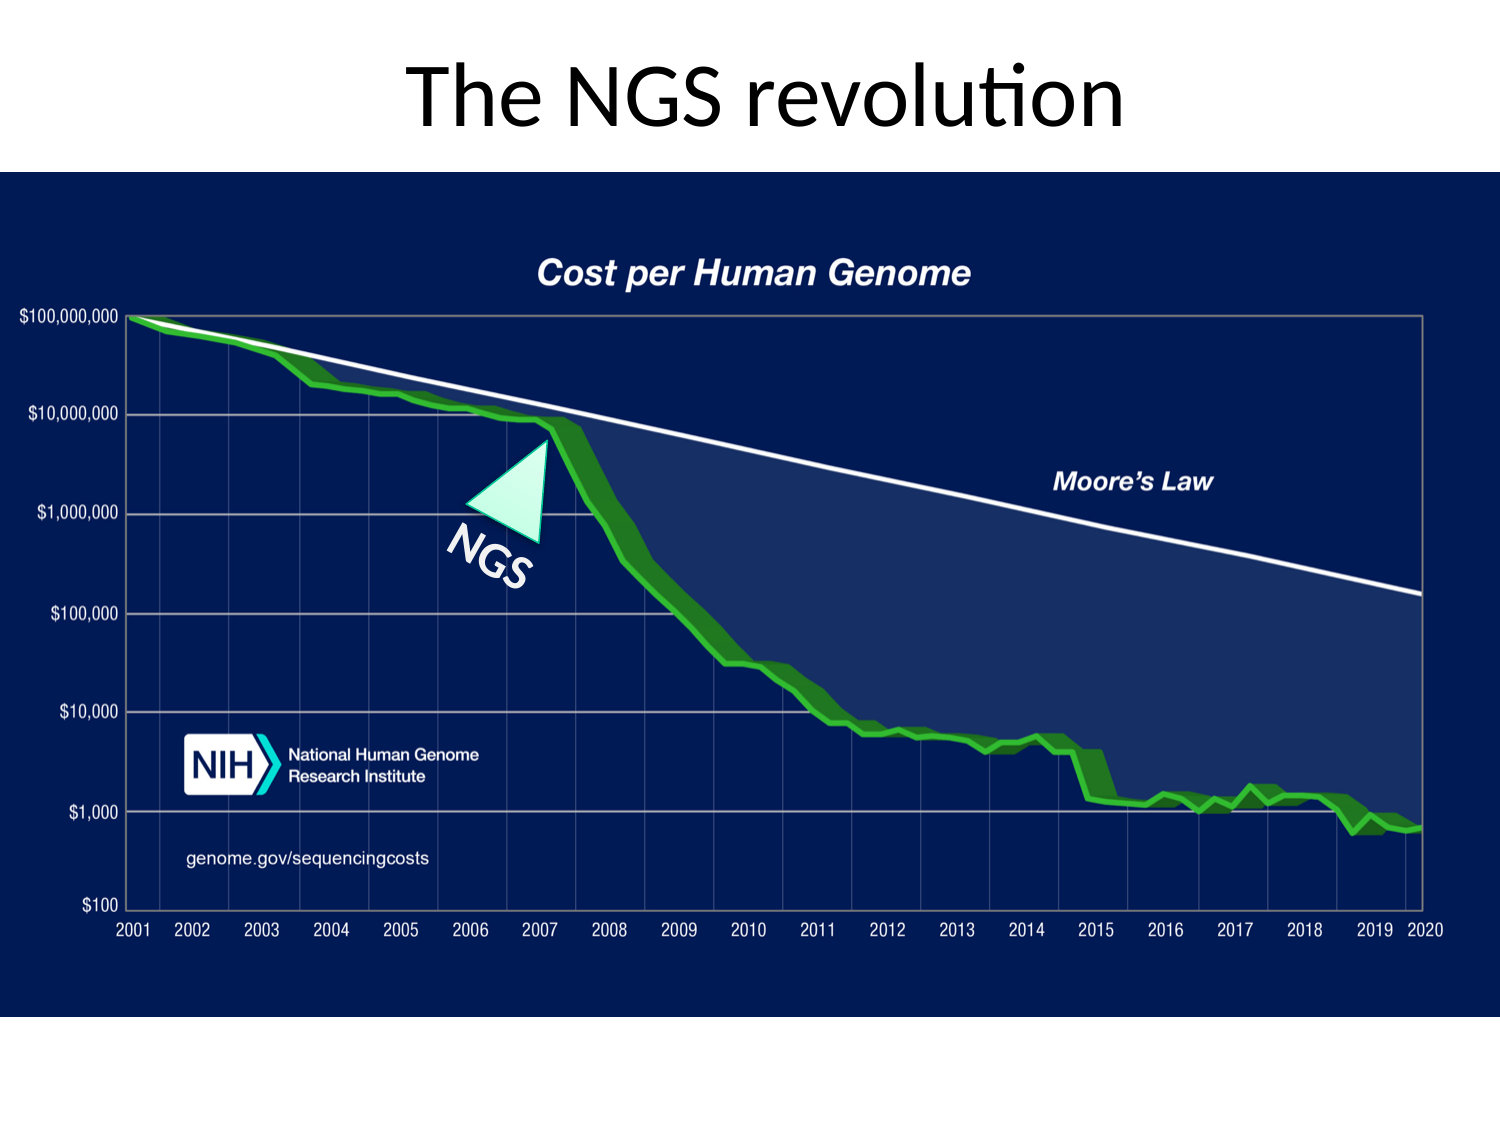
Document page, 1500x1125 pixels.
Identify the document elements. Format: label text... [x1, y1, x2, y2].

title The NGS revolution [129, 0, 1404, 171]
picture [0, 172, 1500, 1017]
